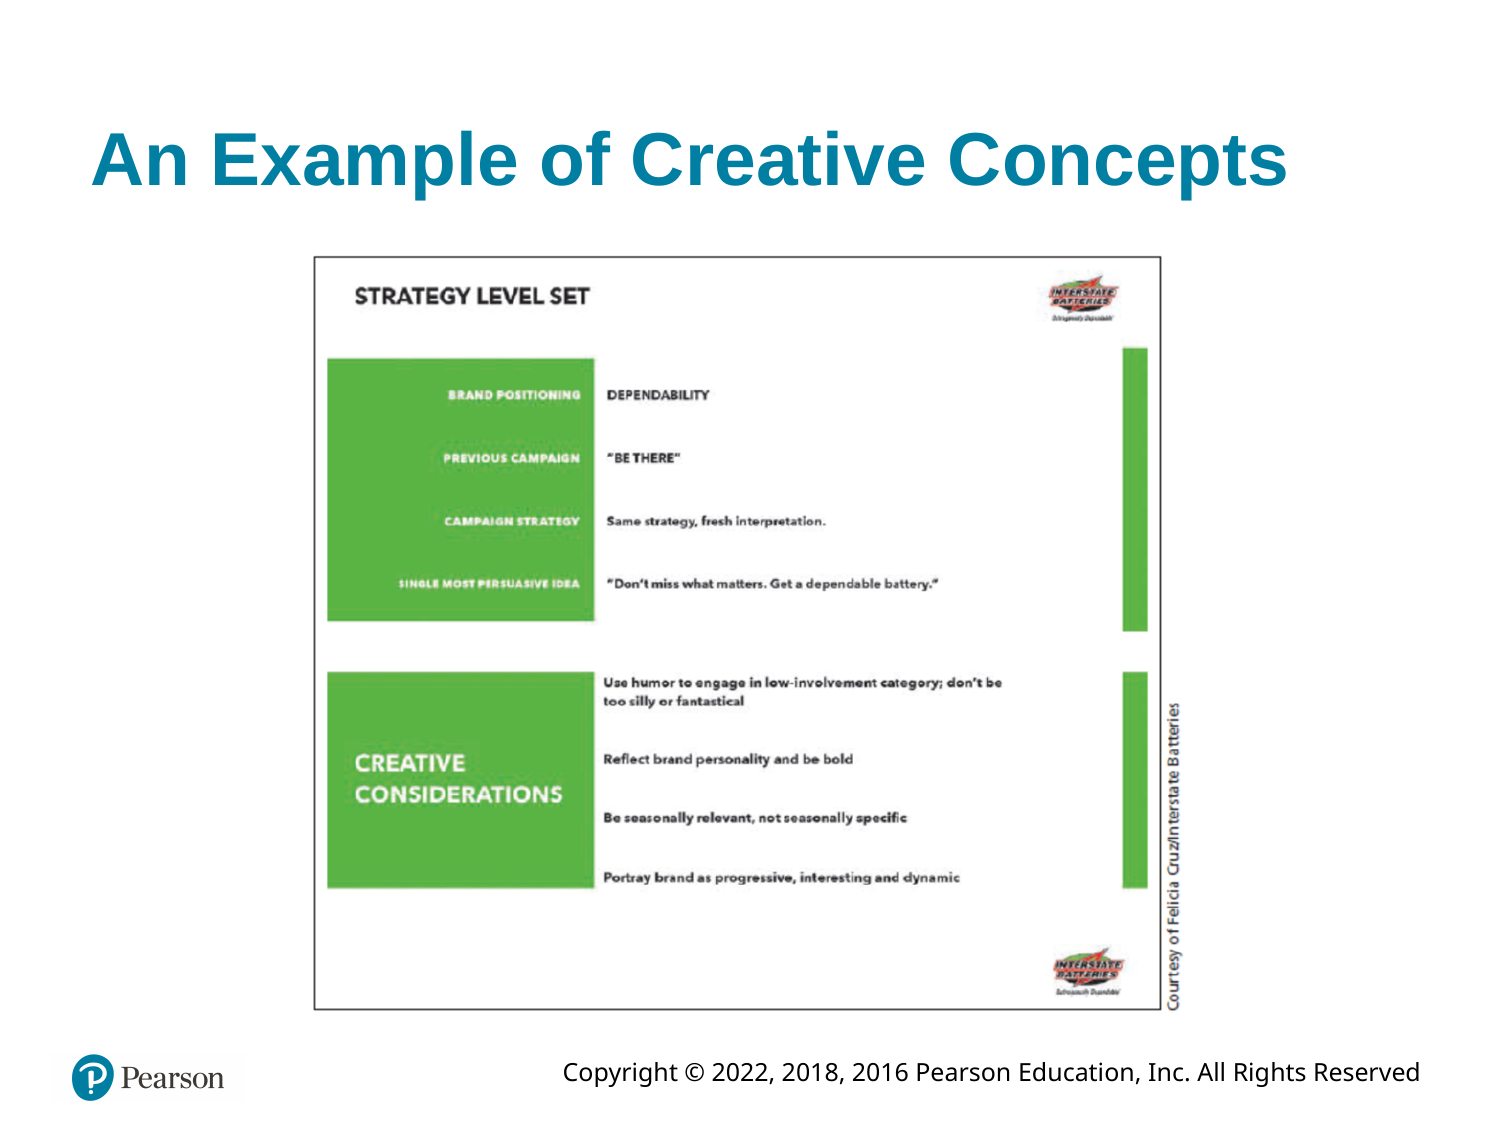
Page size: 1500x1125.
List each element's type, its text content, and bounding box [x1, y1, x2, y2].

picture [51, 1053, 245, 1102]
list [310, 254, 1191, 1021]
title An Example of Creative Concepts [75, 35, 1425, 216]
